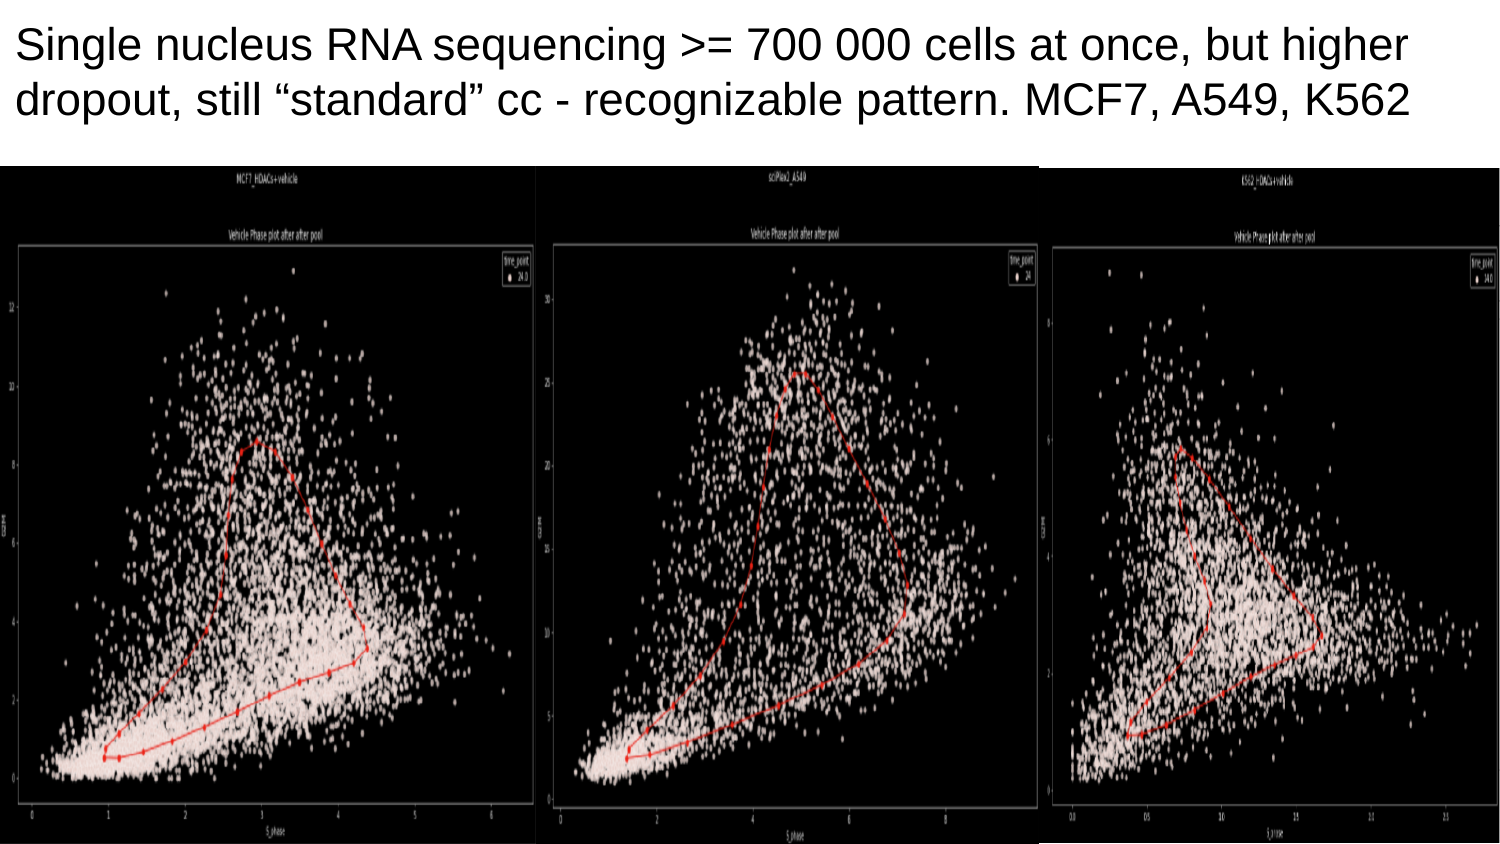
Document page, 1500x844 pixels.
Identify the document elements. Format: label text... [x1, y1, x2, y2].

picture [0, 166, 1500, 844]
title Single nucleus RNA sequencing >= 700 000 cells at once, but higher dropout, still “standard” cc - recognizable pattern. MCF7, A549, K562 [0, 0, 1500, 156]
